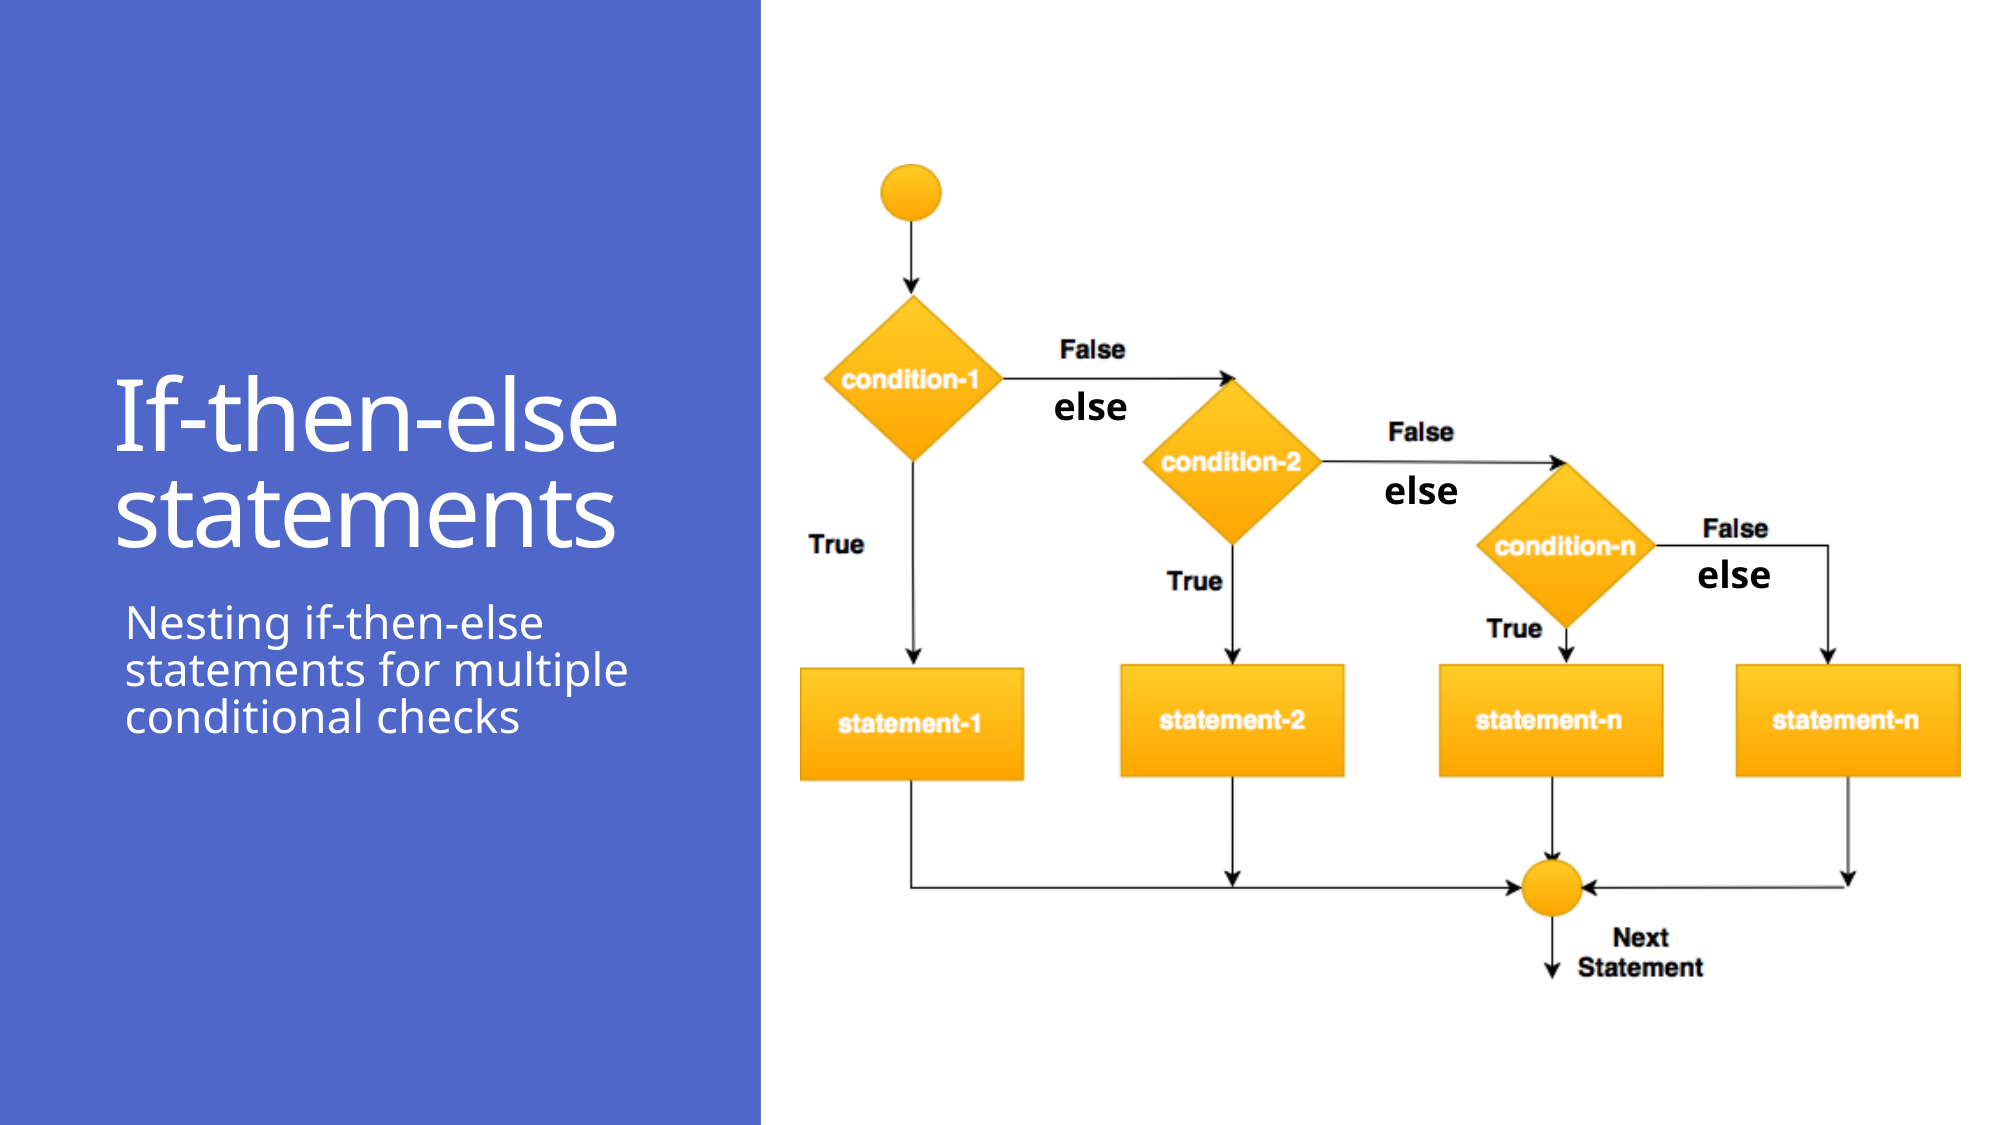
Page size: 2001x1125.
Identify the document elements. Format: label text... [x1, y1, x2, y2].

text_box [760, 0, 2000, 1125]
title If-then-else statements [98, 126, 668, 575]
text_box [0, 0, 760, 1125]
list Nesting if-then-else statements for multiple conditional checks [109, 595, 668, 961]
picture [799, 164, 1962, 998]
